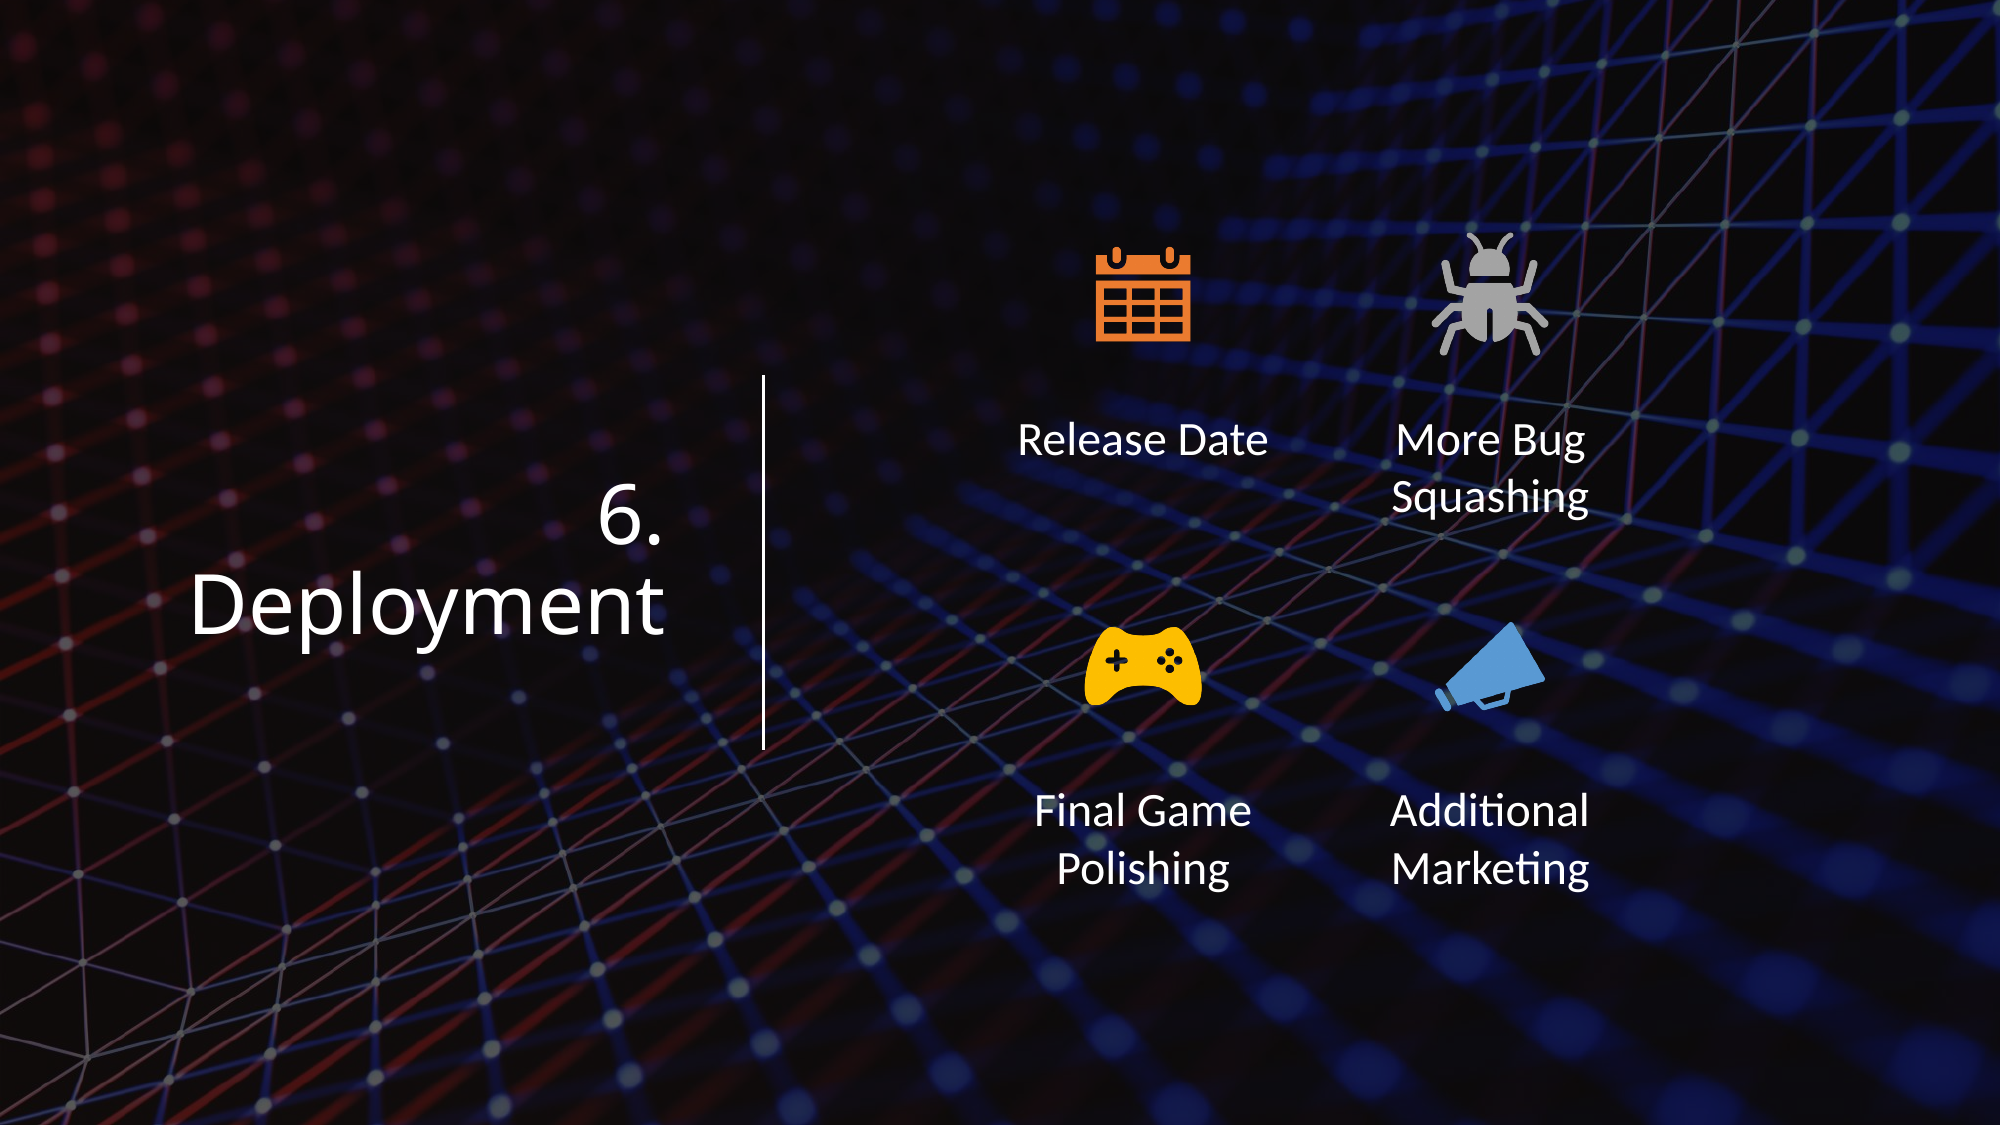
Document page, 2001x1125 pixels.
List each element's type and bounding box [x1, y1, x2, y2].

list [845, 174, 1788, 951]
picture [0, 0, 2000, 1125]
